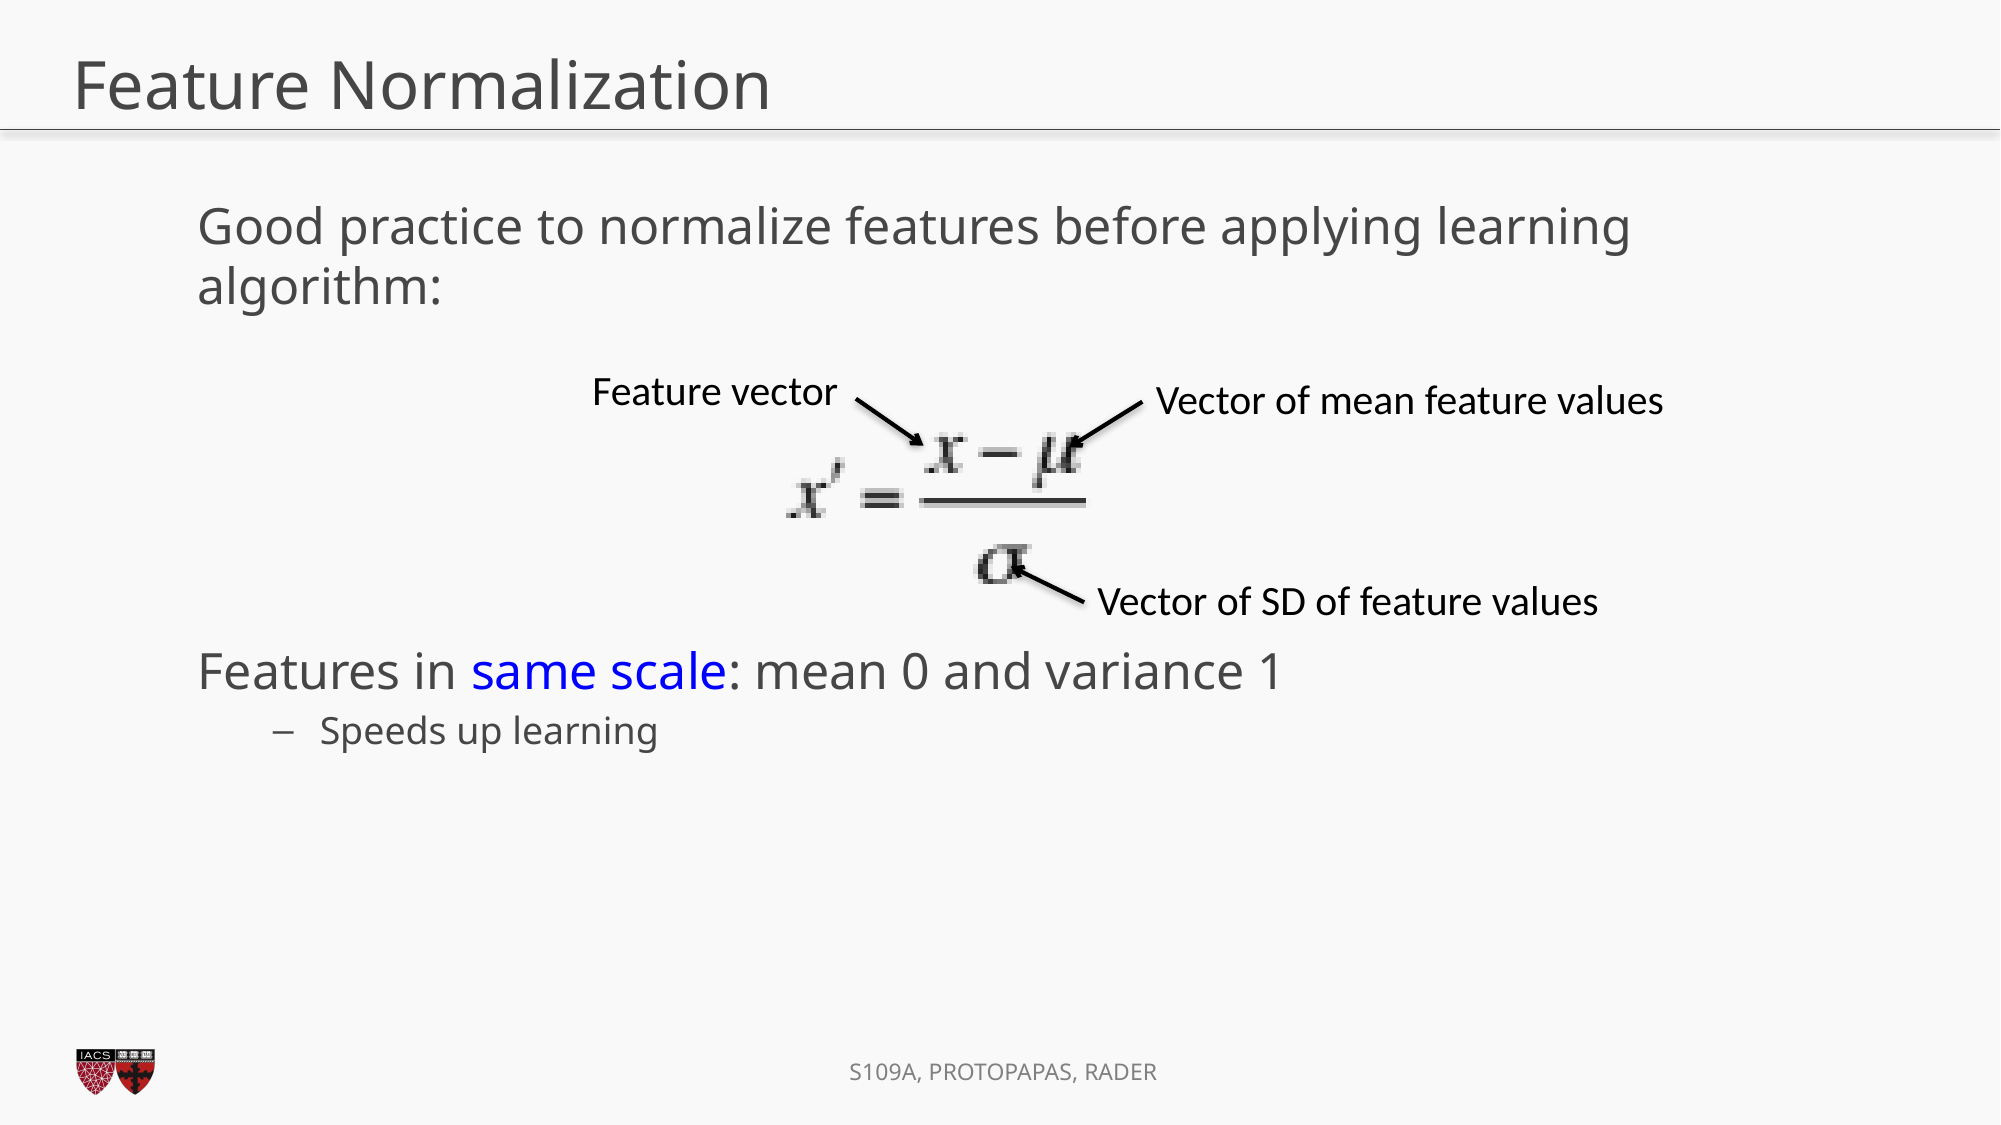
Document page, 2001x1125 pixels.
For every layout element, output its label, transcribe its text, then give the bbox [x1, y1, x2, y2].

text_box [574, 356, 1685, 633]
picture [75, 1049, 155, 1095]
list Good practice to normalize features before applying learning algorithm: Features in same scale: mean 0 and variance 1 Speeds up learning [183, 187, 1811, 991]
title Feature Normalization [57, 35, 1943, 162]
